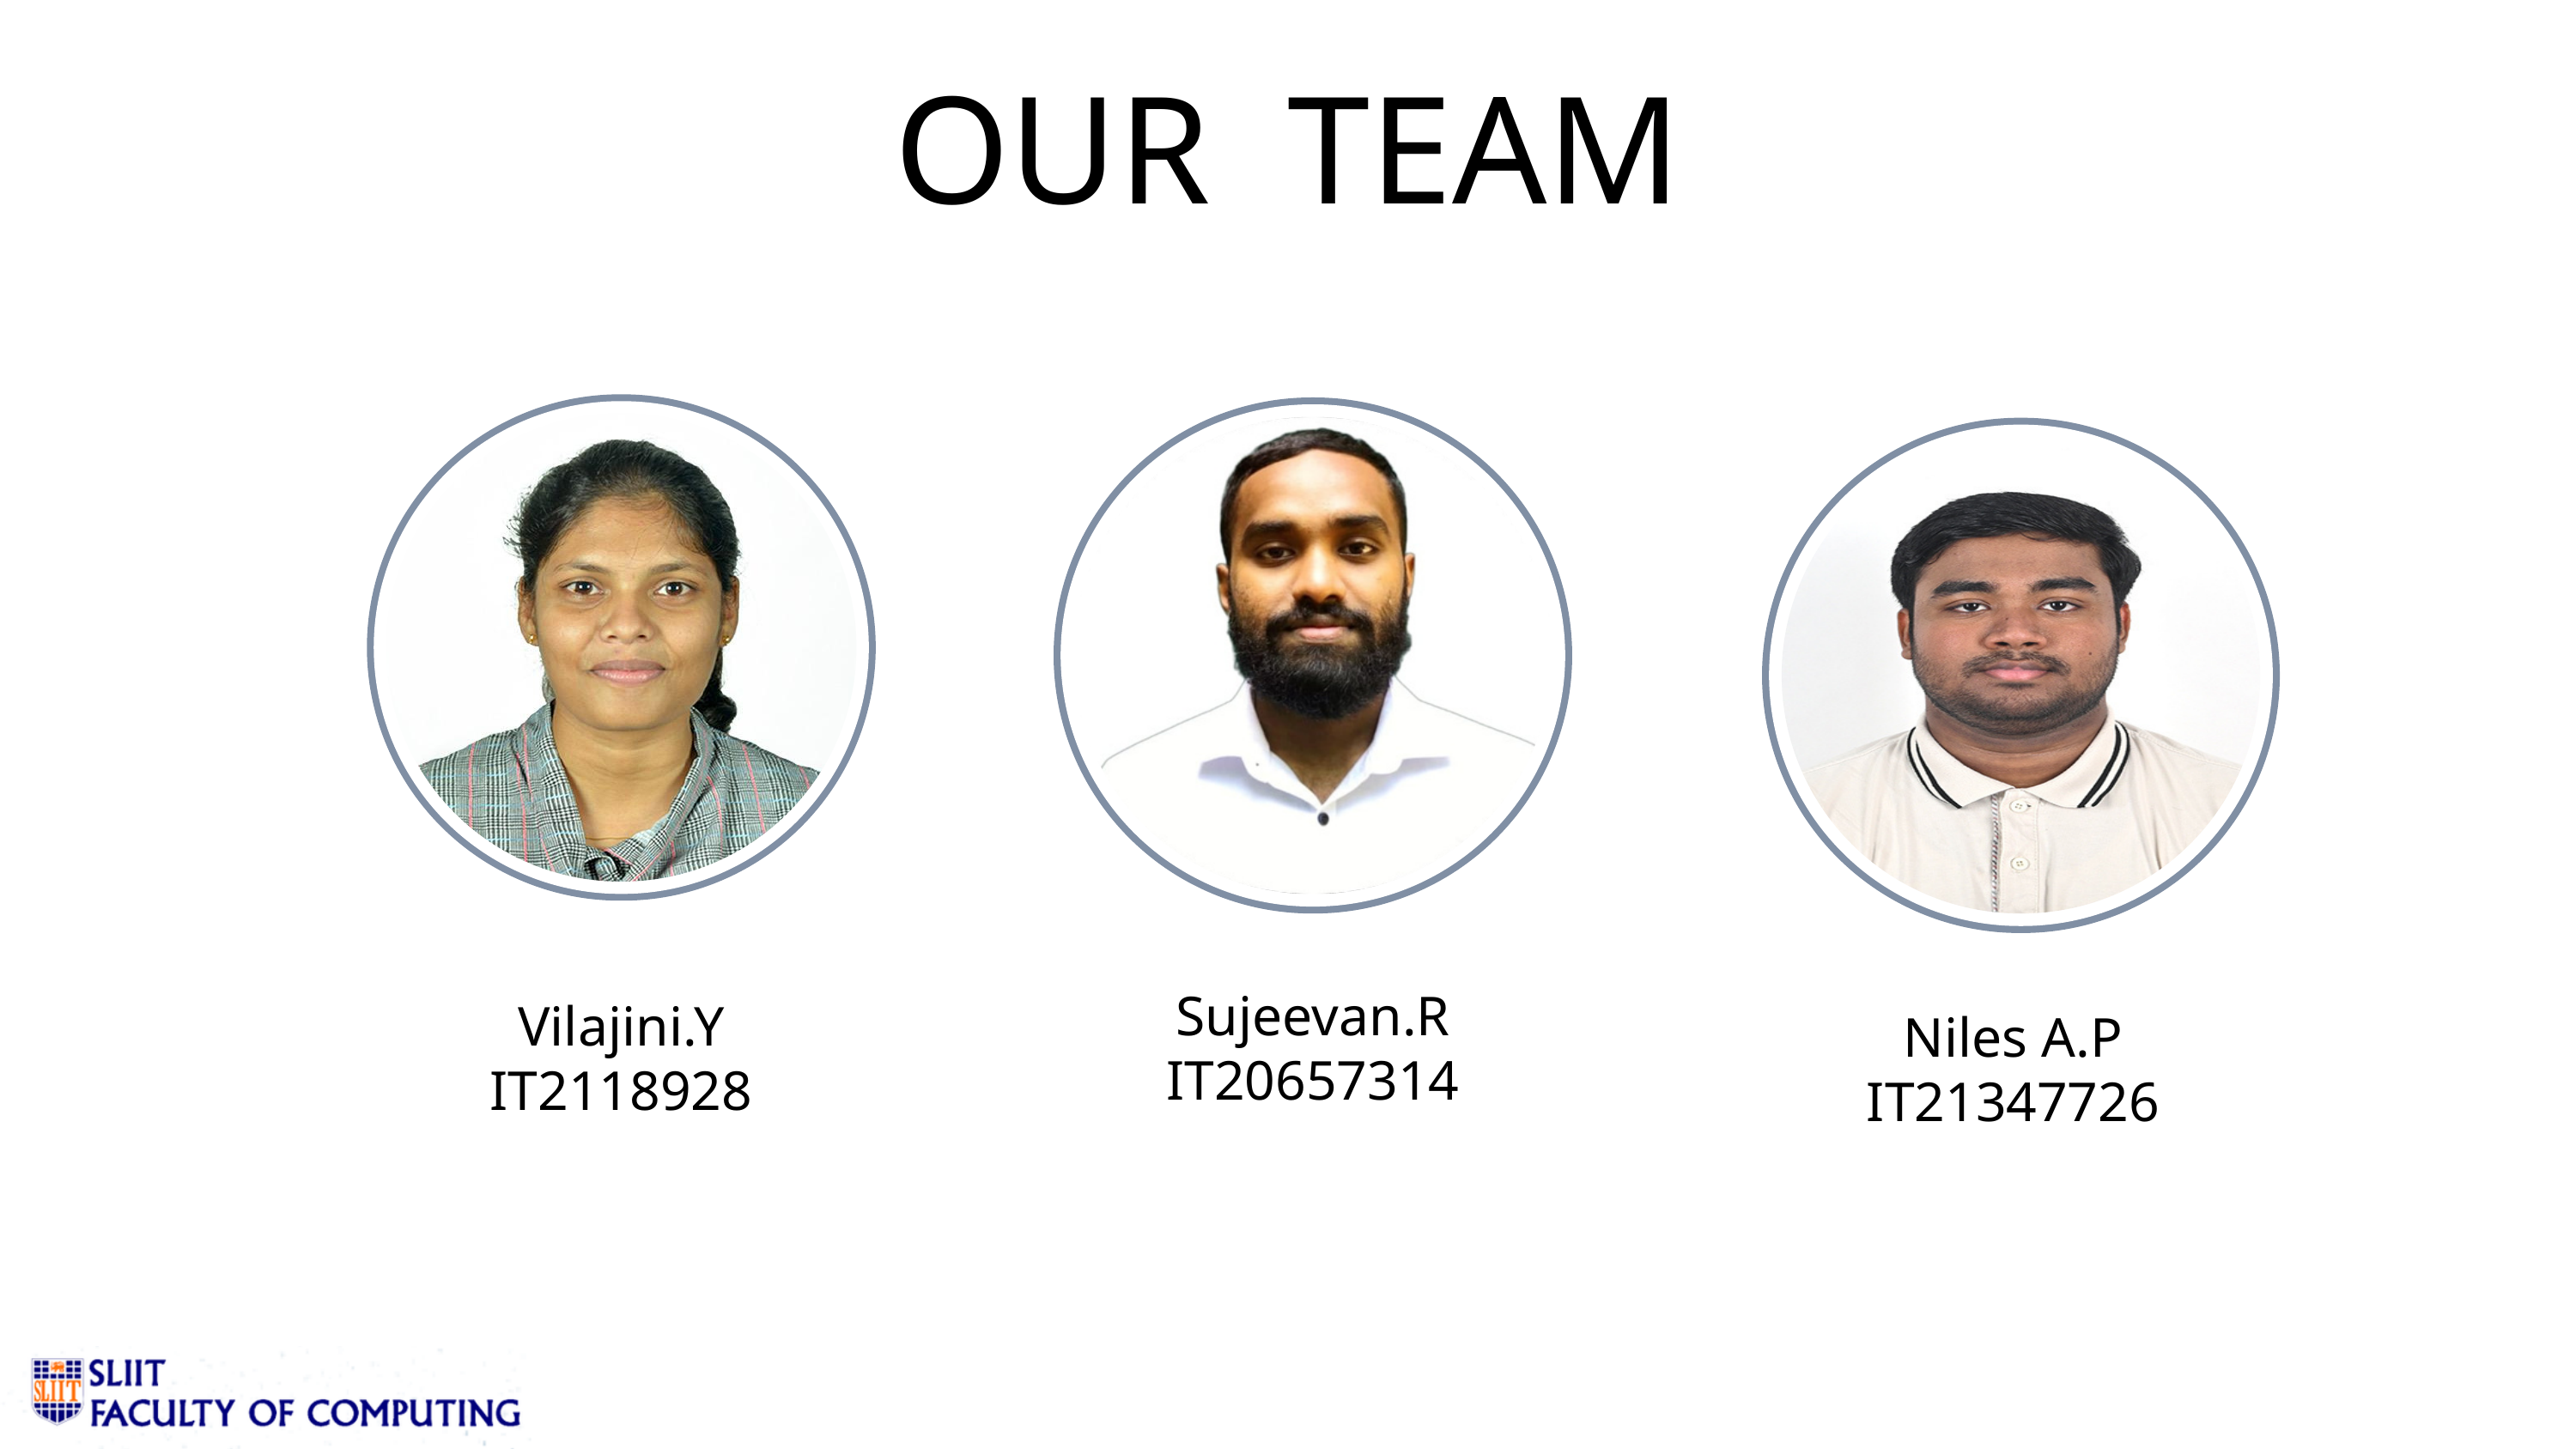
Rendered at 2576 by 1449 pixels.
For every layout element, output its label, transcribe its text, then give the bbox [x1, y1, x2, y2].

text_box Vilajini.Y IT2118928 [355, 992, 888, 1122]
text_box [0, 1346, 532, 1449]
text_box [1763, 417, 2279, 934]
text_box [368, 394, 875, 901]
text_box Sujeevan.R IT20657314 [1084, 981, 1542, 1111]
text_box OUR TEAM [835, 55, 1741, 233]
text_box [1054, 397, 1571, 914]
text_box Niles A.P IT21347726 [1738, 1003, 2288, 1132]
